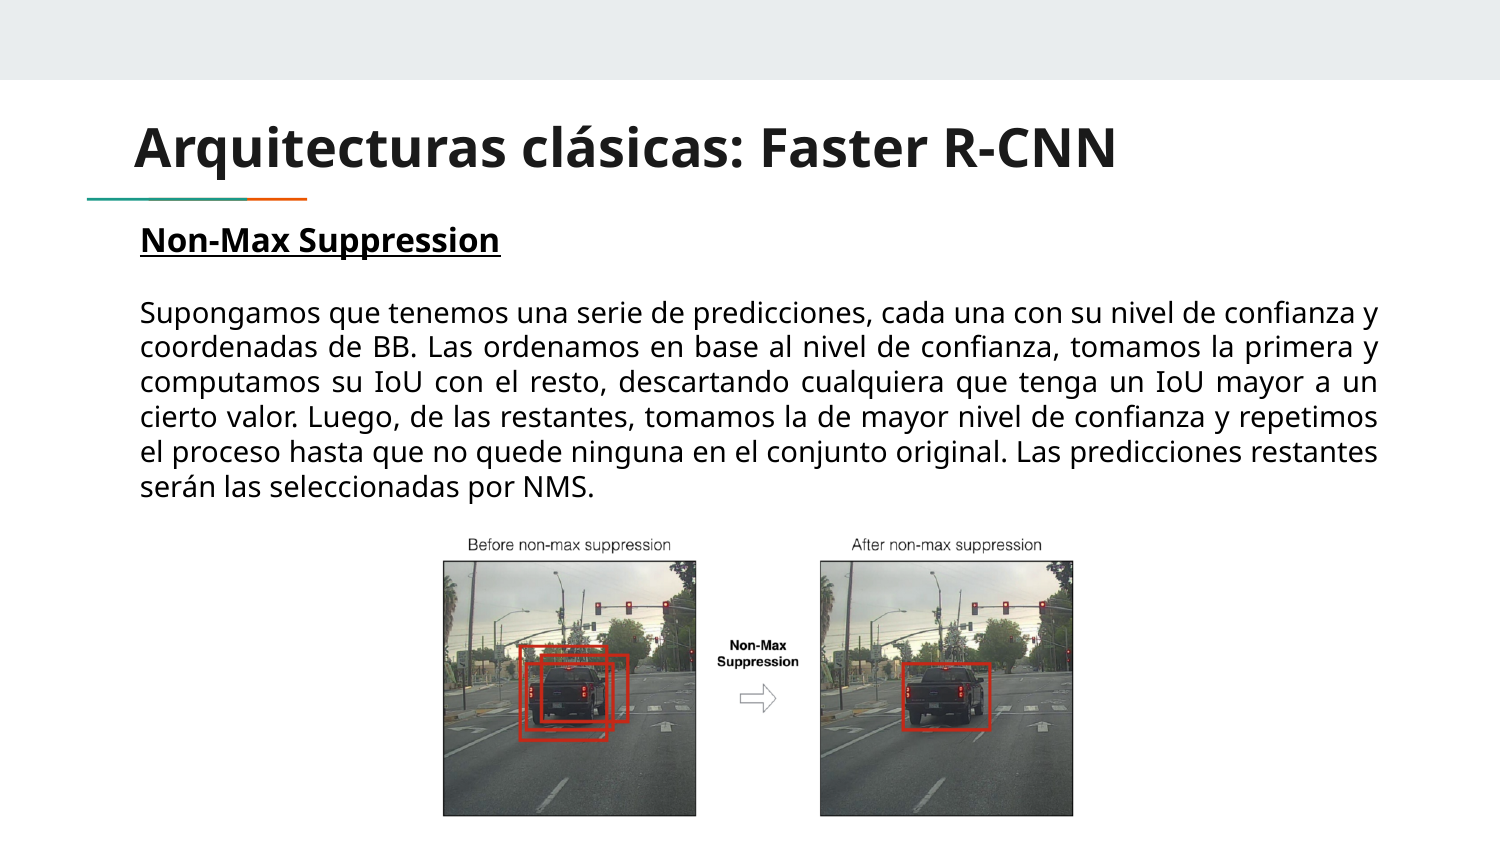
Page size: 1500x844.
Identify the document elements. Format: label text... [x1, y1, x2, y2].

text_box Non-Max Suppression Supongamos que tenemos una serie de predicciones, cada una con su nivel de confianza y coordenadas de BB. Las ordenamos en base al nivel de confianza, tomamos la primera y computamos su IoU con el resto, descartando cualquiera que tenga un IoU mayor a un cierto valor. Luego, de las restantes, tomamos la de mayor nivel de confianza y repetimos el proceso hasta que no quede ninguna en el conjunto original. Las predicciones restantes serán las seleccionadas por NMS. [124, 203, 1395, 519]
title Arquitecturas clásicas: Faster R-CNN [119, 98, 1381, 187]
picture [434, 527, 1085, 828]
